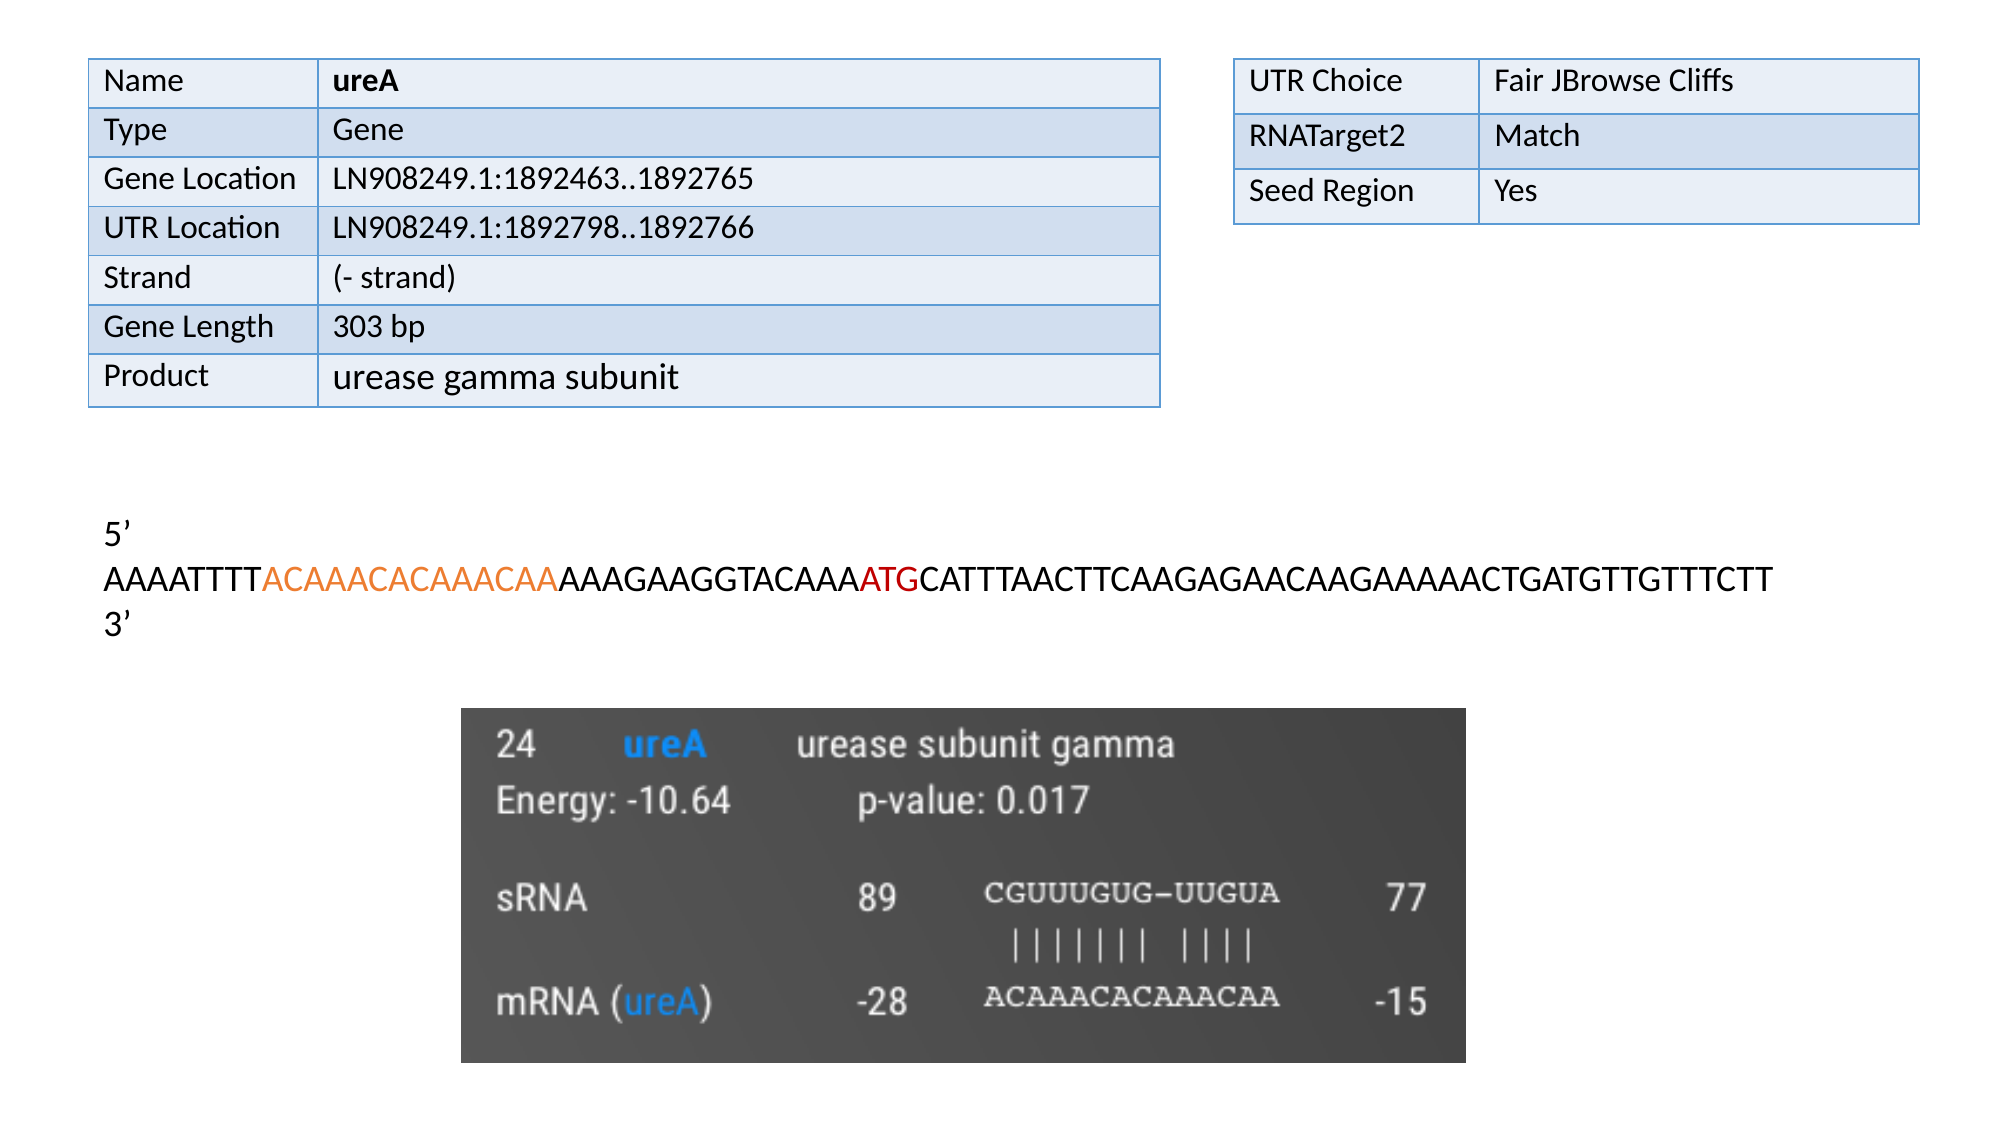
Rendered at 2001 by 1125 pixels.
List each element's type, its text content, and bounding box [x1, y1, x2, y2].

table_header Fair JBrowse Cliffs [1480, 60, 1918, 113]
table_cell Gene [319, 109, 1159, 156]
table_header Name [89, 60, 317, 107]
table_header UTR Choice [1235, 60, 1478, 113]
table_cell 303 bp [319, 306, 1159, 353]
table_header ureA [319, 60, 1159, 107]
table_cell Type [89, 109, 317, 156]
picture [461, 708, 1466, 1063]
table_cell UTR Location [89, 207, 317, 255]
text_box 5’ AAAATTTTACAAACACAAACAAAAAGAAGGTACAAAATGCATTTAACTTCAAGAGAACAAGAAAAACTGATGTTGTTTCTT 3’ [88, 501, 1920, 652]
table_cell Gene Length [89, 306, 317, 353]
table_cell Yes [1480, 170, 1918, 223]
table_cell Strand [89, 256, 317, 304]
table_cell LN908249.1:1892463..1892765 [319, 158, 1159, 206]
table_cell Match [1480, 115, 1918, 168]
table_cell RNATarget2 [1235, 115, 1478, 168]
table_cell Gene Location [89, 158, 317, 206]
table_cell Product [89, 355, 317, 406]
table_cell Seed Region [1235, 170, 1478, 223]
table_cell (- strand) [319, 256, 1159, 304]
table_cell LN908249.1:1892798..1892766 [319, 207, 1159, 255]
table_cell urease gamma subunit [319, 355, 1159, 406]
